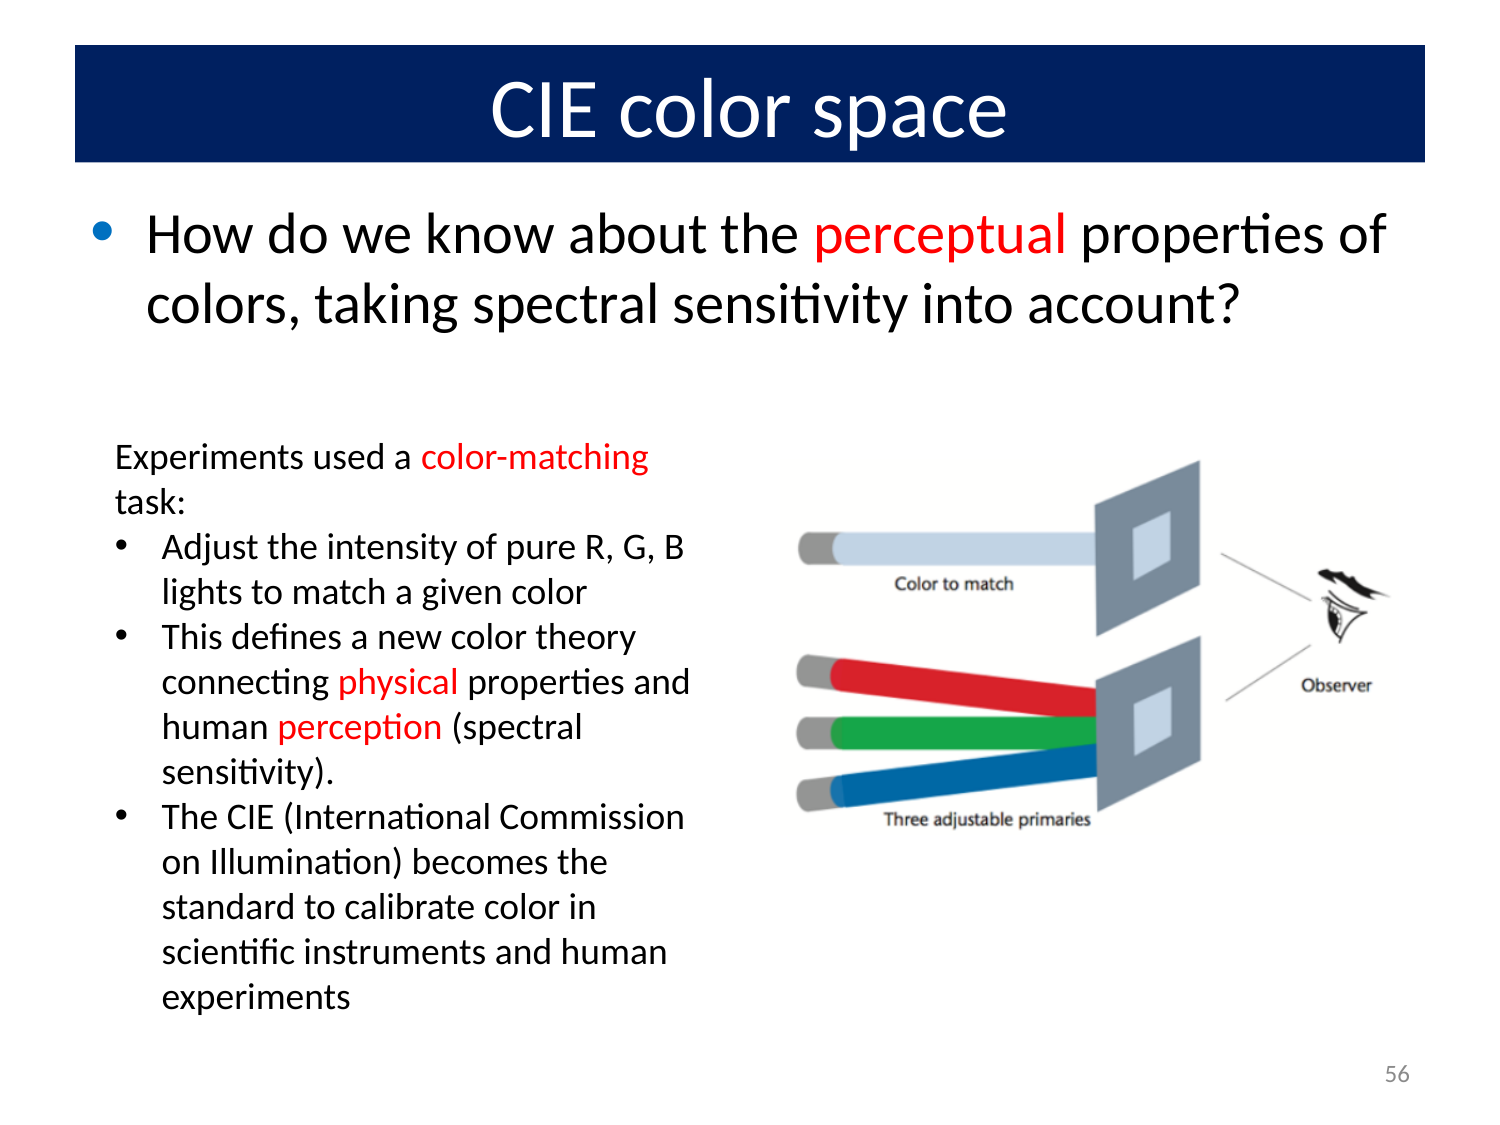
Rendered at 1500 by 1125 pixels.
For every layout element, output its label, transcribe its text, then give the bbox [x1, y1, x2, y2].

title CIE color space [75, 45, 1425, 163]
text_box Experiments used a color-matching task: Adjust the intensity of pure R, G, B lights to match a given color This defines a new color theory connecting physical properties and human perception (spectral sensitivity). The CIE (International Commission on Illumination) becomes the standard to calibrate color in scientific instruments and human experiments [99, 424, 738, 1025]
list How do we know about the perceptual properties of colors, taking spectral sensitivity into account? [75, 187, 1425, 413]
picture [762, 446, 1399, 842]
slide_number 56 [1074, 1042, 1425, 1103]
